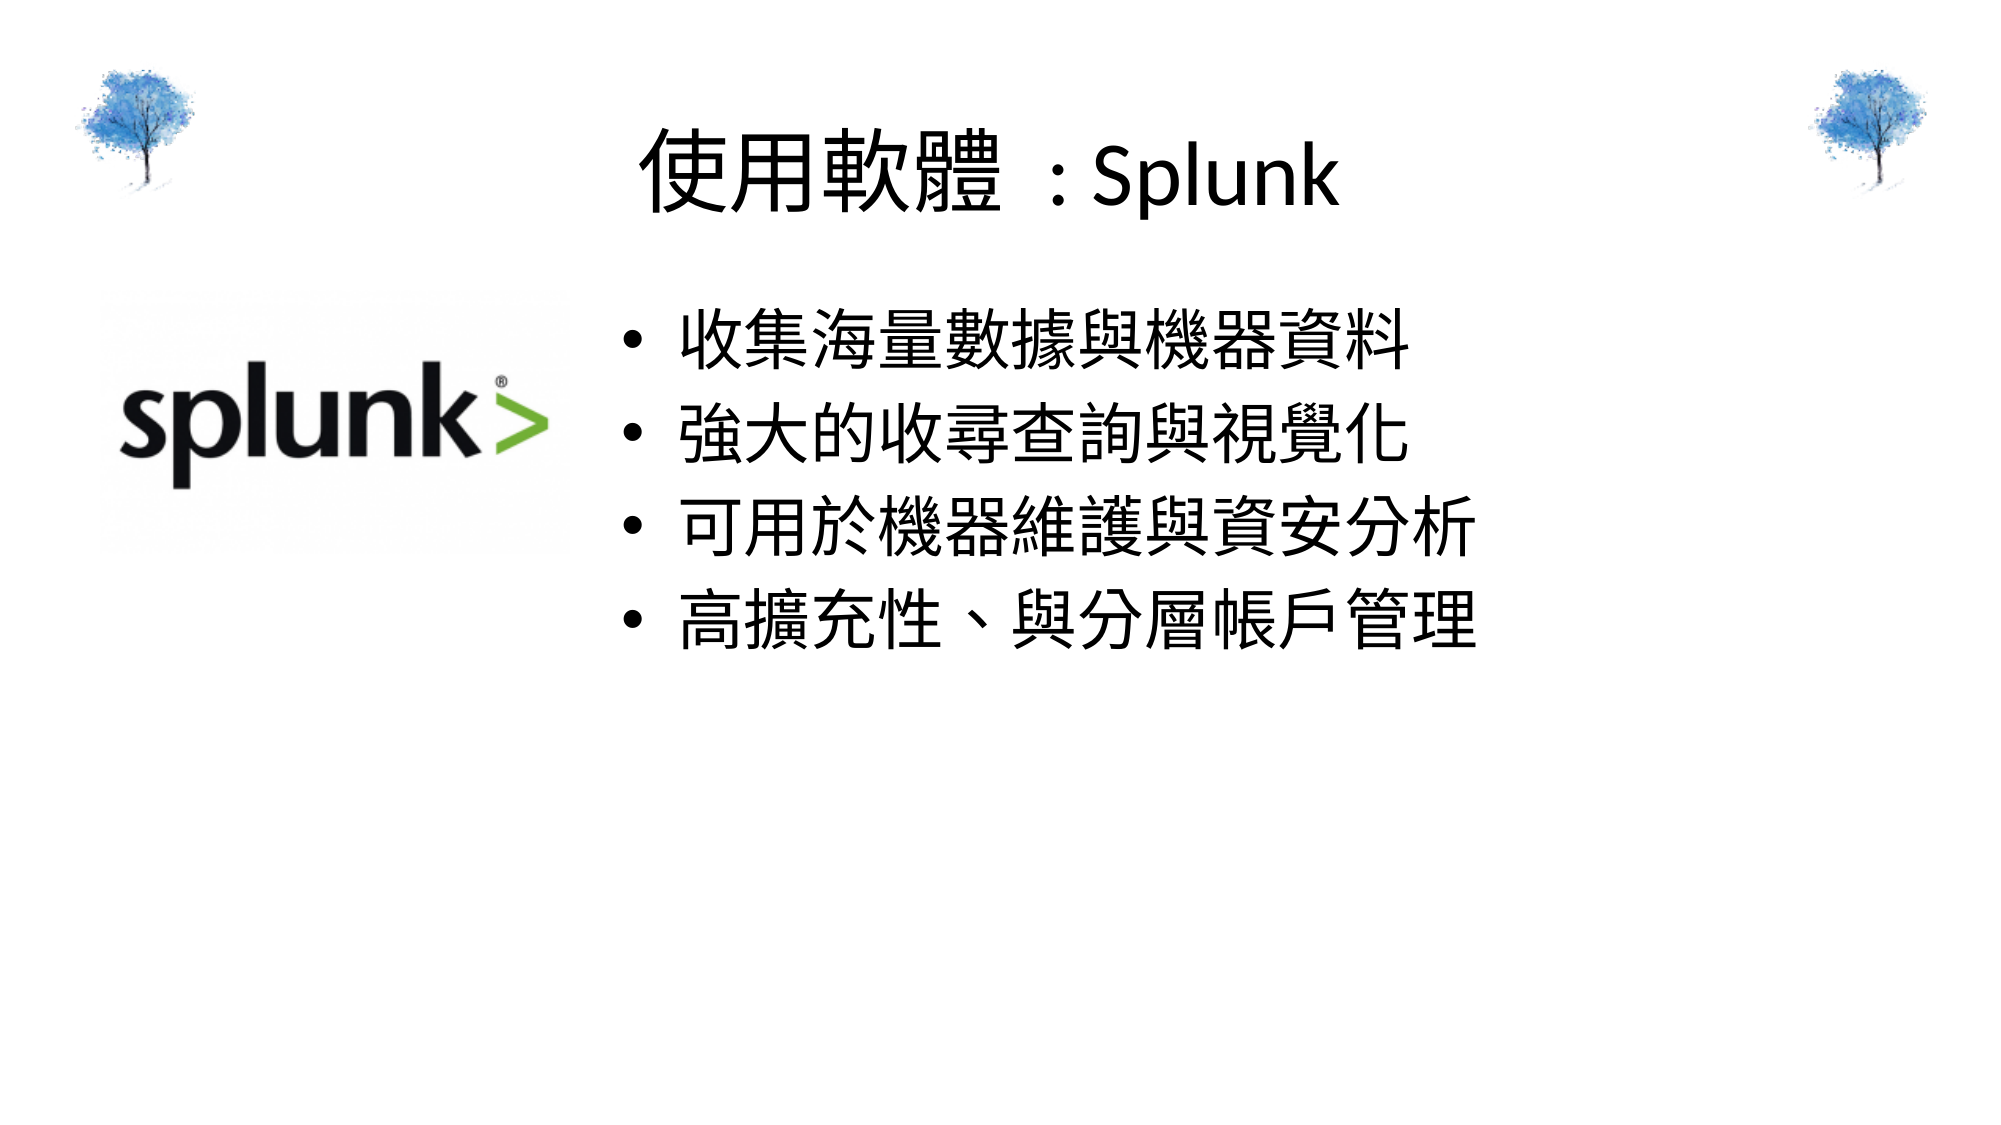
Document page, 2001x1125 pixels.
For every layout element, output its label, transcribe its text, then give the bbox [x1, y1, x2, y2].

picture [71, 59, 196, 199]
picture [100, 290, 570, 554]
text_box 使用軟體 : Splunk [137, 106, 1863, 325]
picture [1804, 59, 1928, 199]
text_box 收集海量數據與機器資料 強大的收尋查詢與視覺化 可用於機器維護與資安分析 高擴充性、與分層帳戶管理 [606, 290, 1900, 1005]
